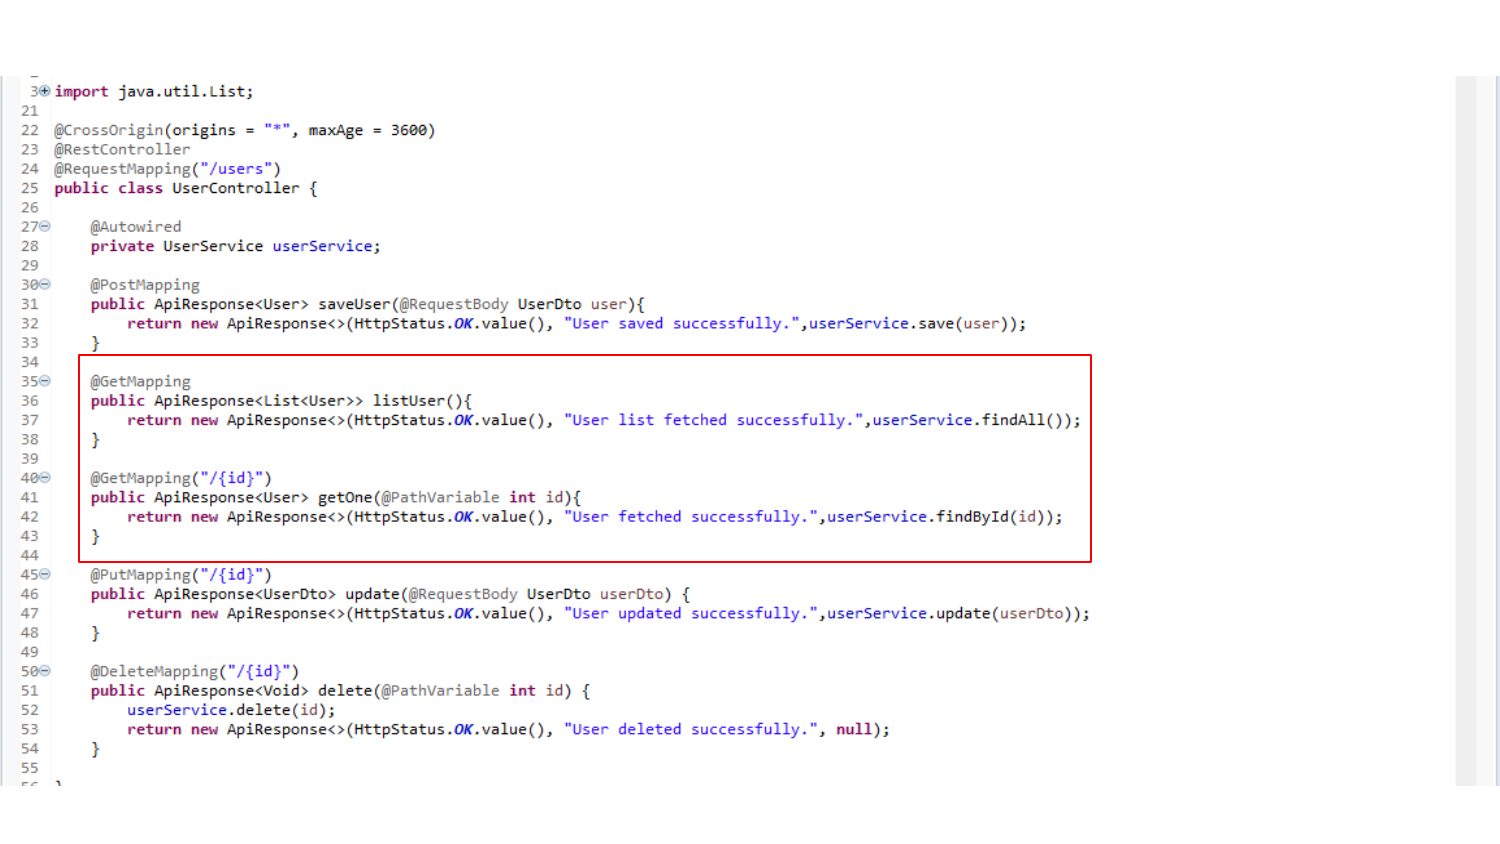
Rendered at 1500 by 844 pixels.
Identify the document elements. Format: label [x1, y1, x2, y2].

picture [0, 76, 1500, 786]
